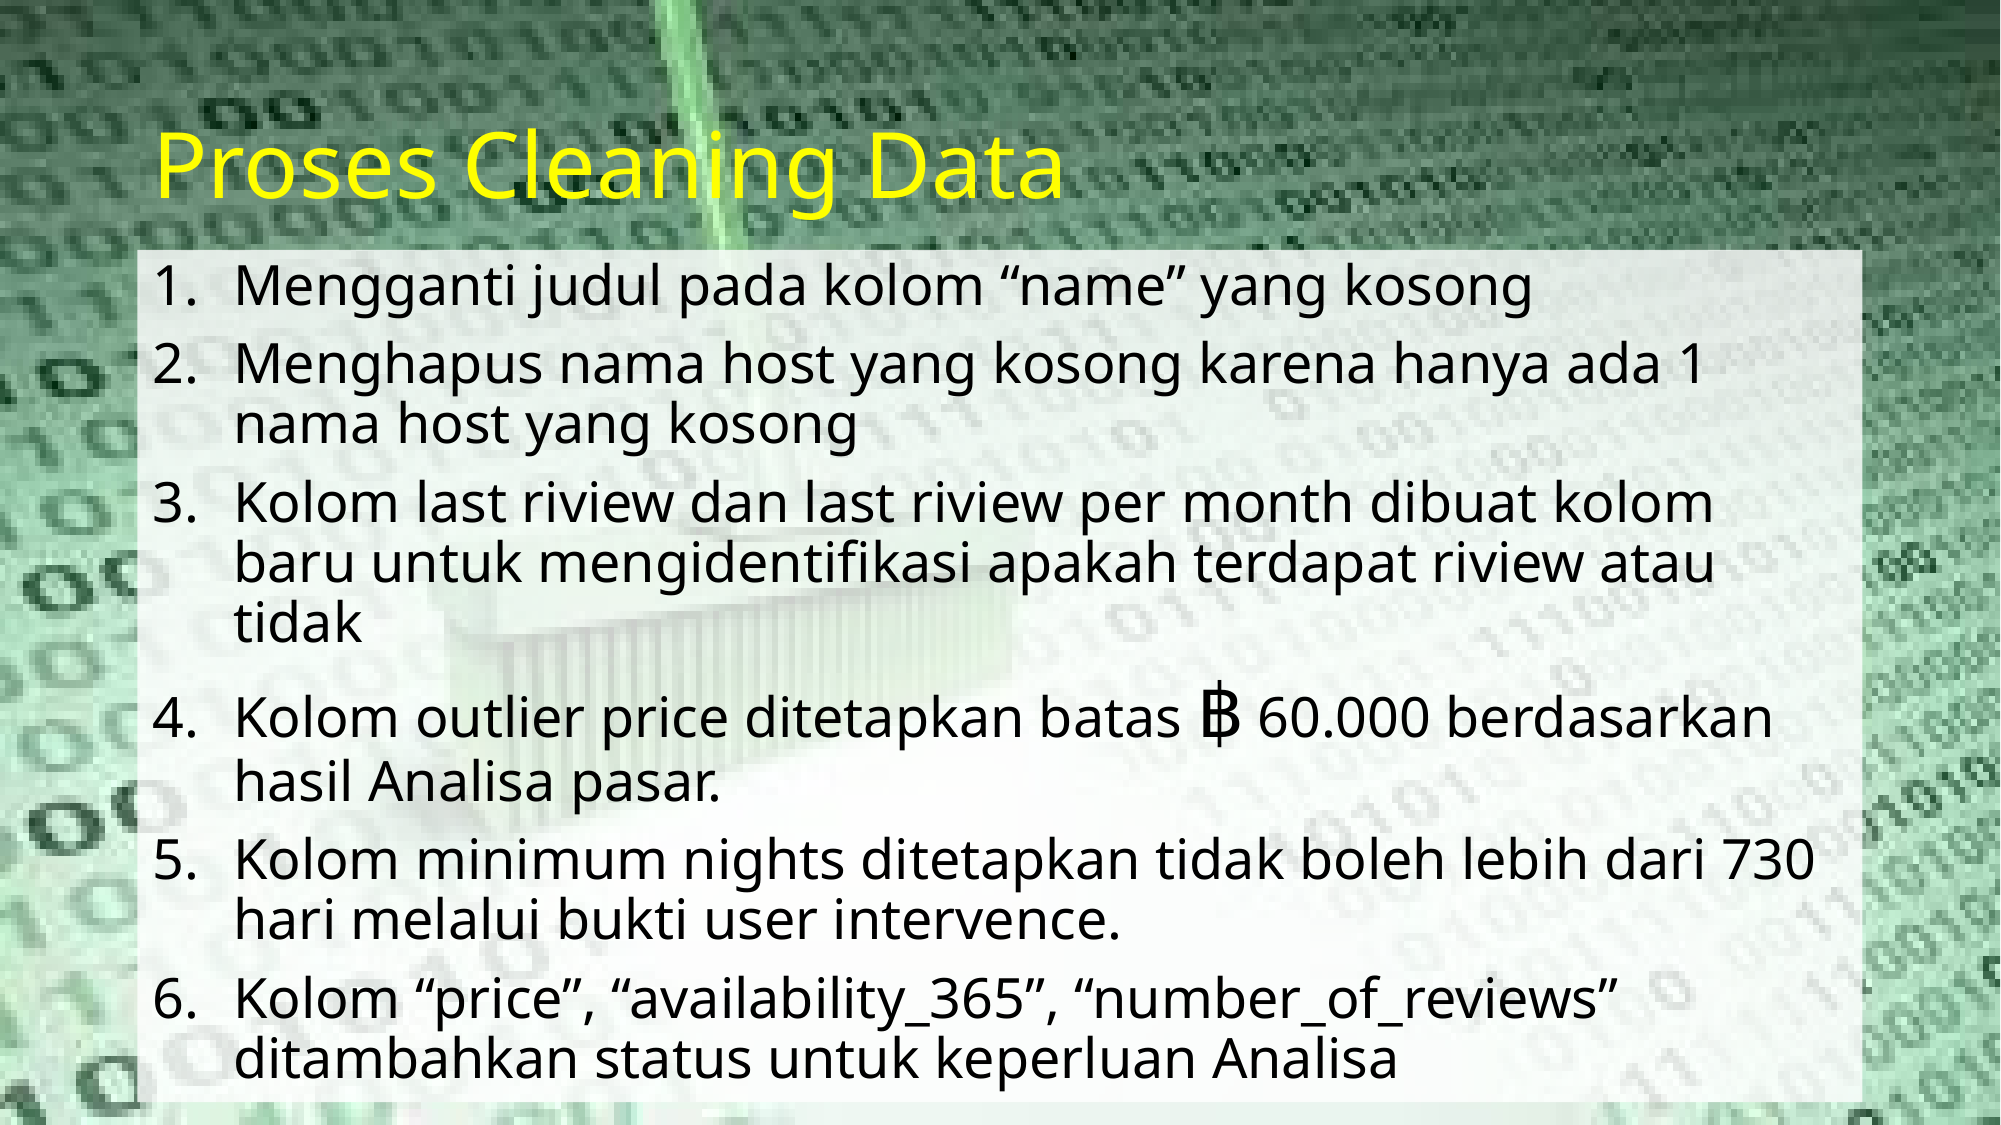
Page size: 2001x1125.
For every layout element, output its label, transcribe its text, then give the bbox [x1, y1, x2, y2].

title Proses Cleaning Data [137, 59, 1863, 249]
picture [0, 0, 2001, 1125]
list Mengganti judul pada kolom “name” yang kosong Menghapus nama host yang kosong karena hanya ada 1 nama host yang kosong Kolom last riview dan last riview per month dibuat kolom baru untuk mengidentifikasi apakah terdapat riview atau tidak Kolom outlier price ditetapkan batas ฿ 60.000 berdasarkan hasil Analisa pasar. Kolom minimum nights ditetapkan tidak boleh lebih dari 730 hari melalui bukti user intervence. Kolom “price”, “availability_365”, “number_of_reviews” ditambahkan status untuk keperluan Analisa [137, 249, 1863, 1103]
